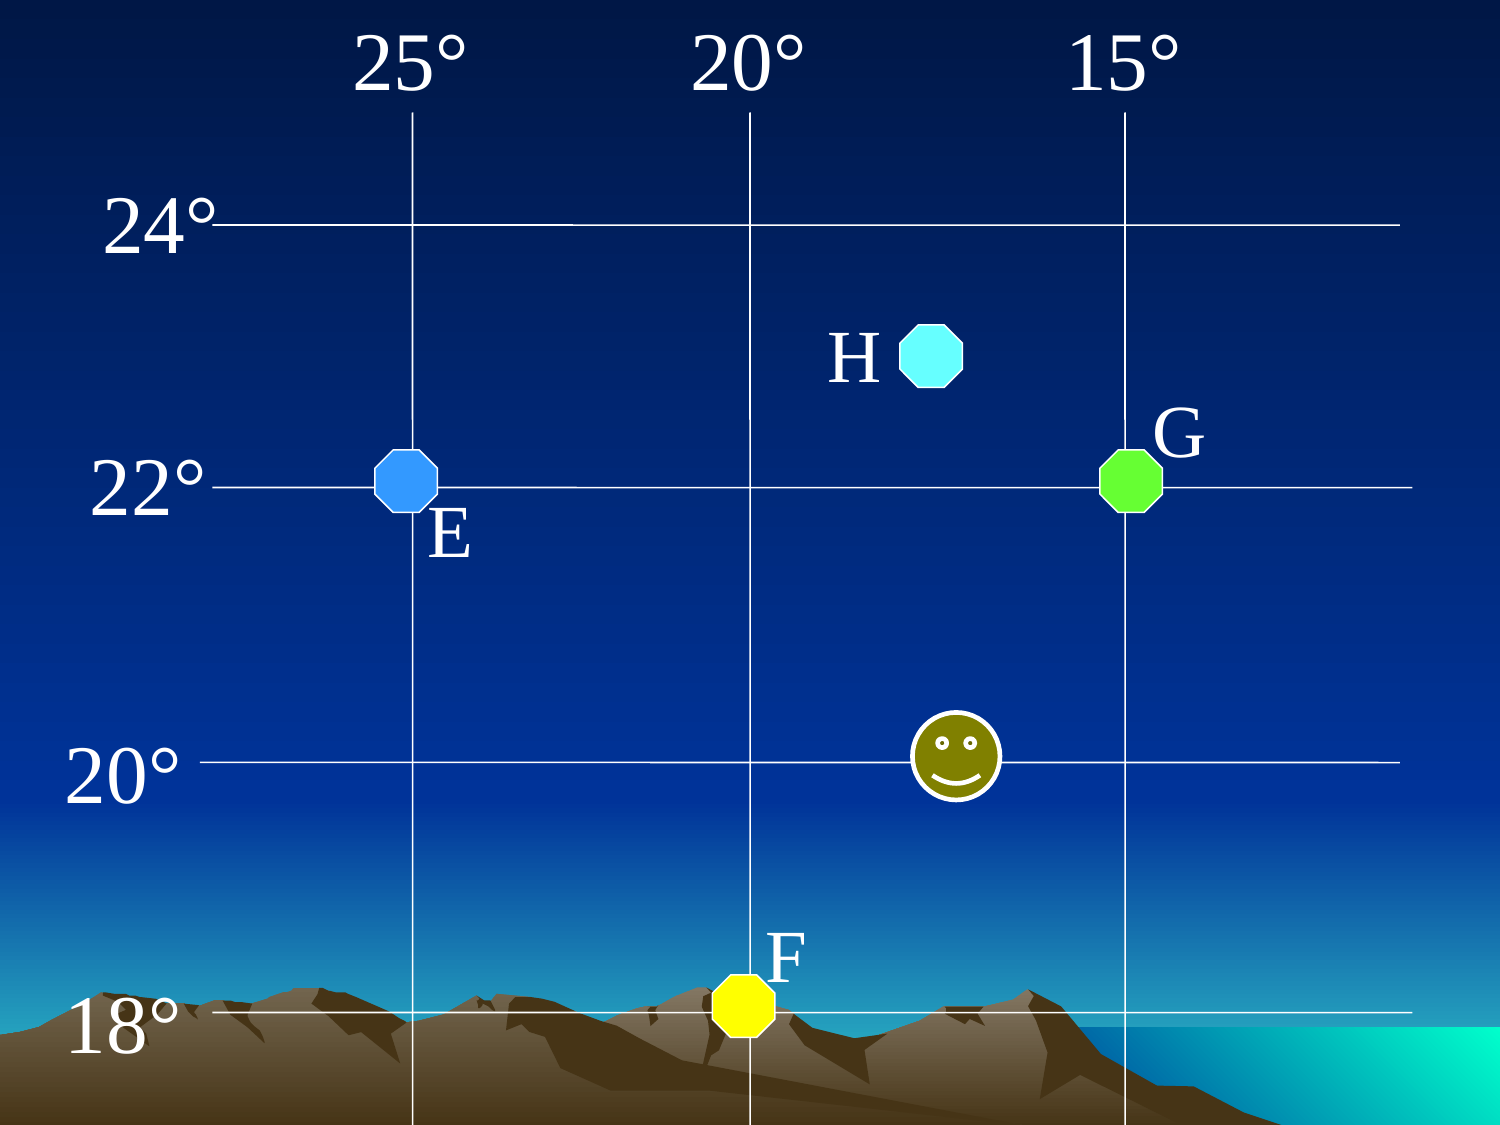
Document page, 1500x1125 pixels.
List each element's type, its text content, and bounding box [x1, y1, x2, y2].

text_box 20° [675, 0, 822, 115]
text_box E [412, 474, 500, 580]
text_box 15° [1050, 0, 1197, 115]
text_box 22° [75, 425, 325, 540]
text_box 24° [87, 162, 325, 278]
text_box H [812, 299, 897, 405]
text_box G [1137, 374, 1222, 480]
text_box [374, 449, 438, 513]
text_box 20° [50, 712, 302, 828]
text_box F [750, 899, 822, 1005]
text_box [712, 974, 775, 1038]
text_box 25° [337, 0, 600, 115]
text_box [1099, 449, 1163, 513]
text_box [899, 324, 963, 388]
text_box [912, 712, 1000, 800]
text_box 18° [49, 962, 278, 1078]
